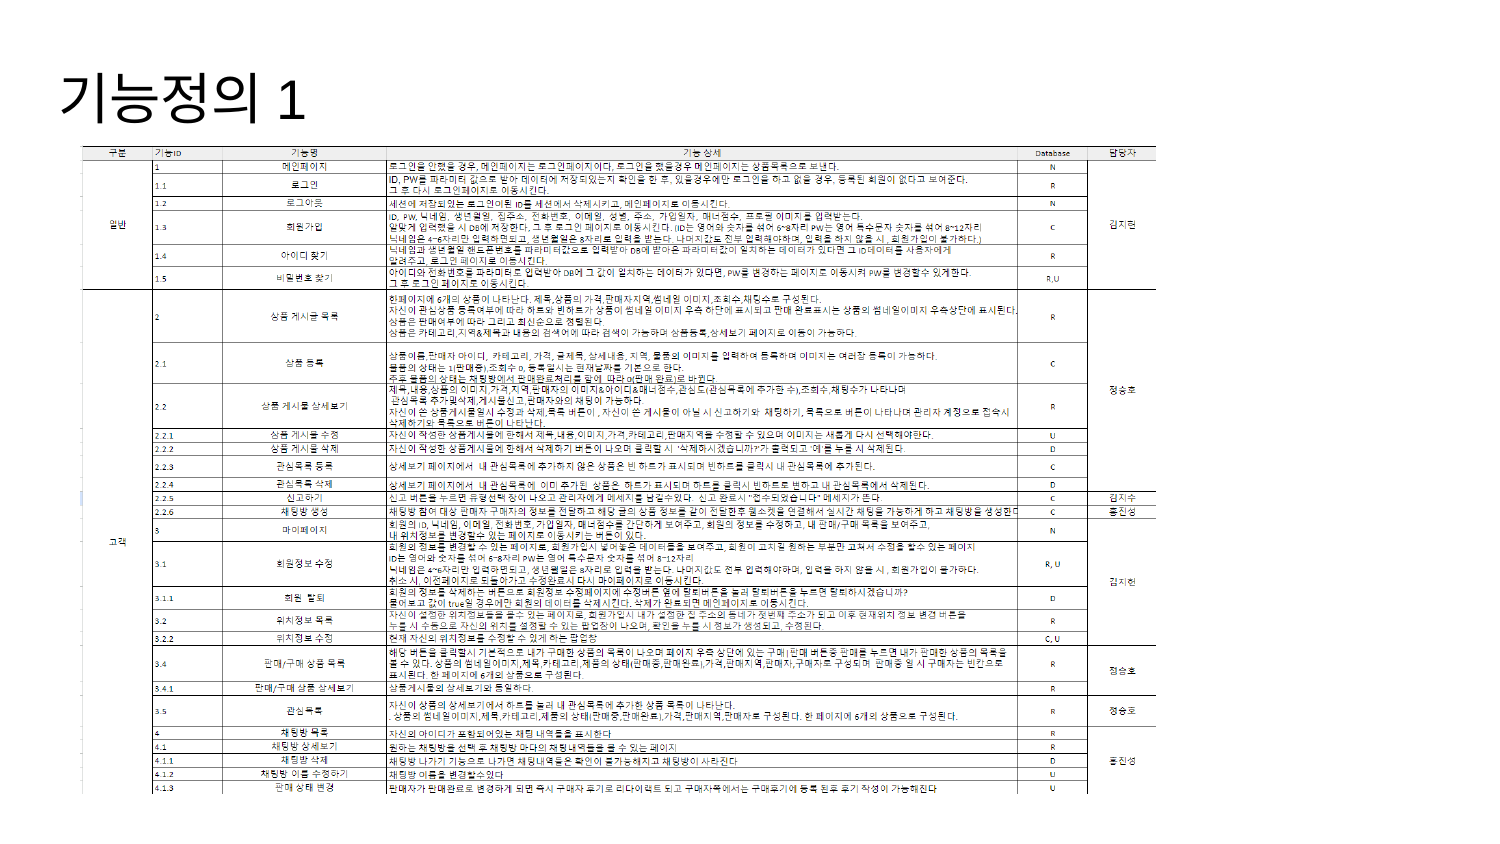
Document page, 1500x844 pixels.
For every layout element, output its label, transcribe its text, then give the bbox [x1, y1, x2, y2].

picture [79, 145, 1156, 794]
title 기능정의1 [43, 30, 1046, 146]
